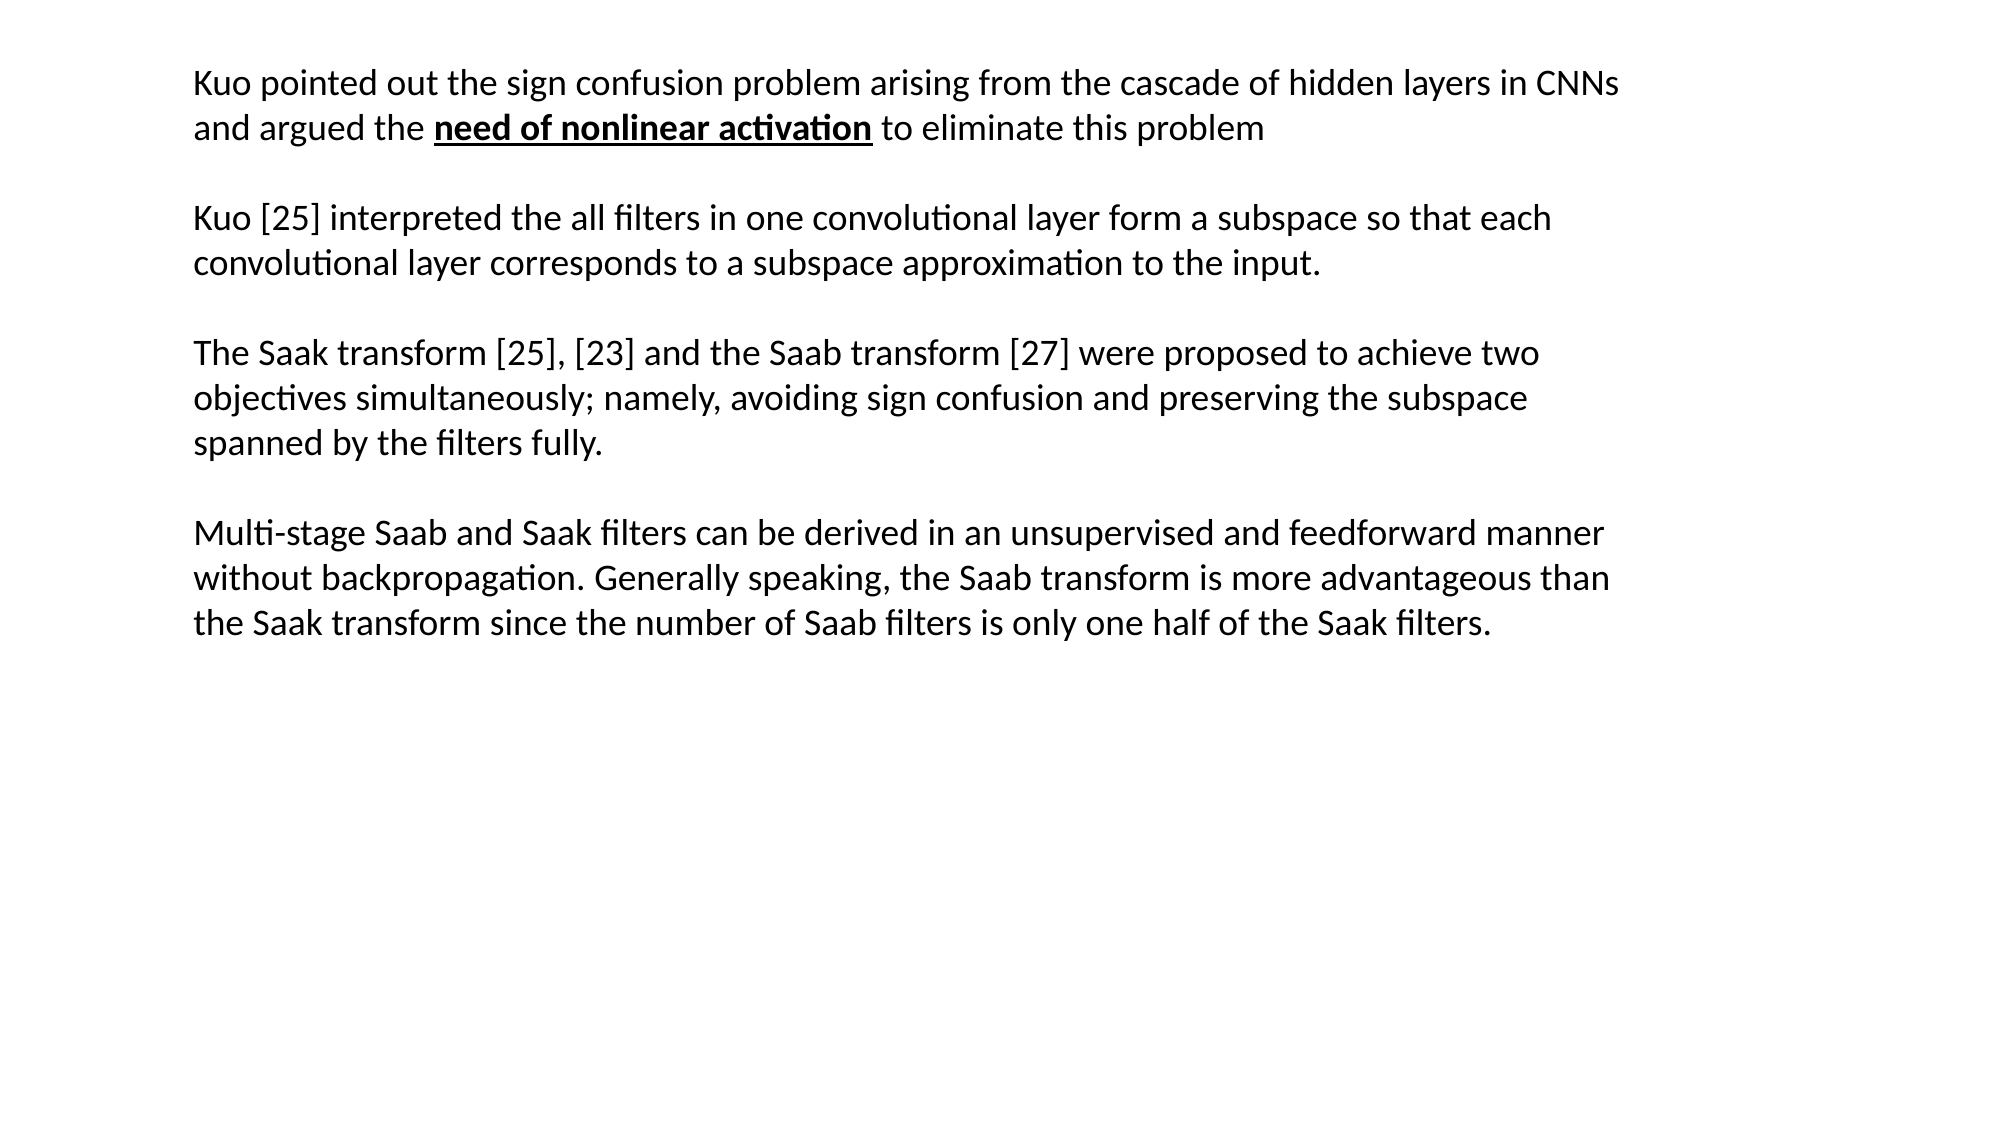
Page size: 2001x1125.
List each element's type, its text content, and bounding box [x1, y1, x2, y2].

text_box Kuo pointed out the sign confusion problem arising from the cascade of hidden layers in CNNs and argued the need of nonlinear activation to eliminate this problem Kuo [25] interpreted the all filters in one convolutional layer form a subspace so that each convolutional layer corresponds to a subspace approximation to the input. The Saak transform [25], [23] and the Saab transform [27] were proposed to achieve two objectives simultaneously; namely, avoiding sign confusion and preserving the subspace spanned by the filters fully. Multi-stage Saab and Saak filters can be derived in an unsupervised and feedforward manner without backpropagation. Generally speaking, the Saab transform is more advantageous than the Saak transform since the number of Saab filters is only one half of the Saak filters. [178, 51, 1666, 741]
